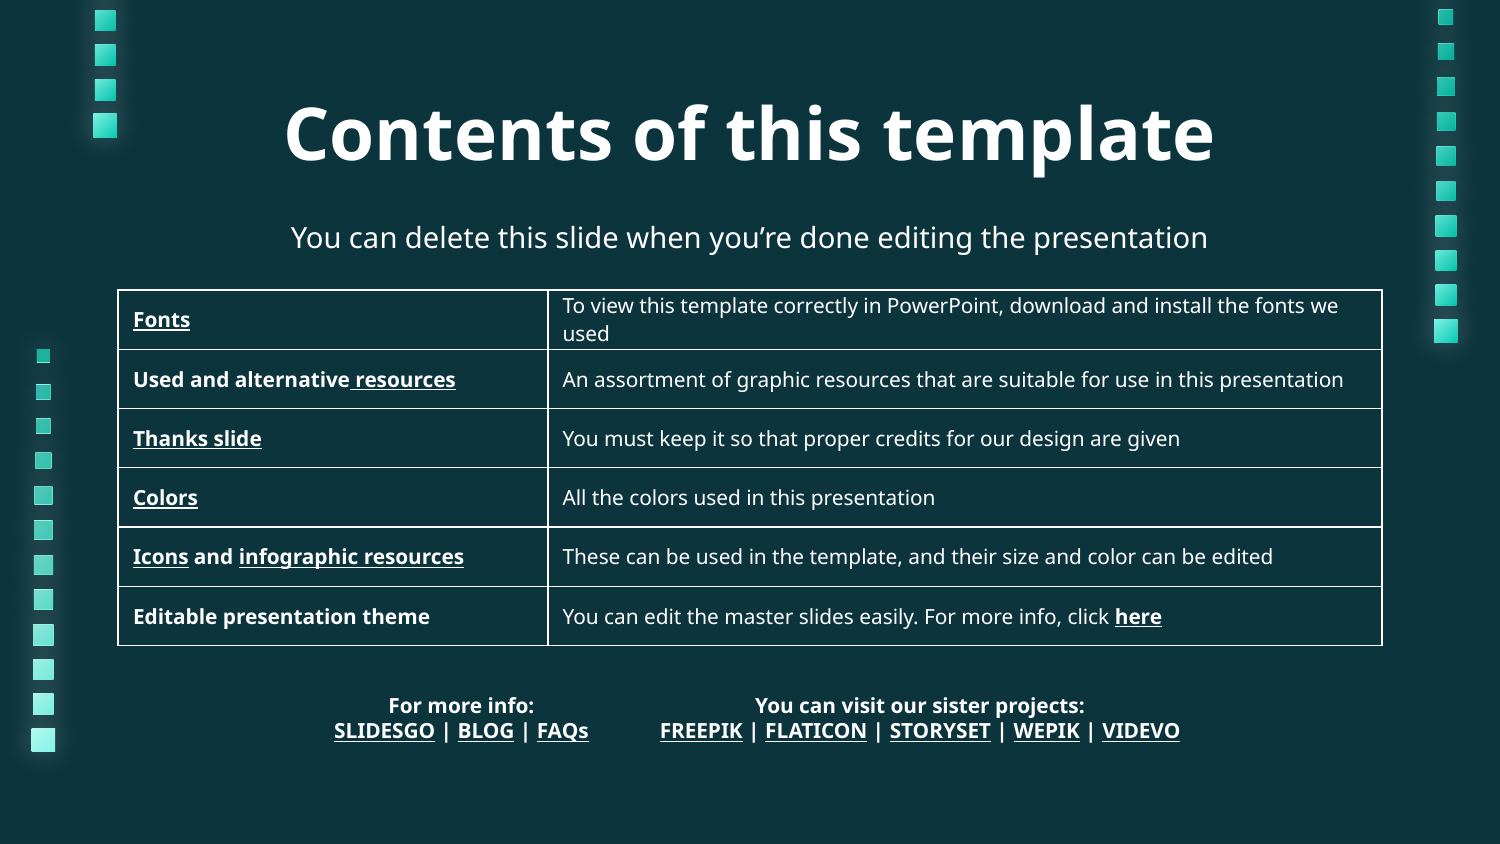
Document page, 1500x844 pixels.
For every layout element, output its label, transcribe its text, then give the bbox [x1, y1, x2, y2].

text_box You can visit our sister projects: FREEPIK | FLATICON | STORYSET | WEPIK | VIDEVO [643, 678, 1197, 754]
table_cell Icons and infographic resources [119, 528, 547, 586]
table_cell Editable presentation theme [119, 587, 547, 645]
table_cell Colors [119, 468, 547, 526]
list You can delete this slide when you’re done editing the presentation [118, 199, 1382, 265]
table_cell You must keep it so that proper credits for our design are given [549, 409, 1381, 467]
table_cell These can be used in the template, and their size and color can be edited [549, 528, 1381, 586]
table_cell All the colors used in this presentation [549, 468, 1381, 526]
table_cell Thanks slide [119, 409, 547, 467]
title Contents of this template [118, 72, 1382, 167]
table_cell Used and alternative resources [119, 350, 547, 408]
table_header Fonts [119, 291, 547, 349]
text_box For more info: SLIDESGO | BLOG | FAQs [303, 678, 620, 754]
table_cell You can edit the master slides easily. For more info, click here [549, 587, 1381, 645]
table_header To view this template correctly in PowerPoint, download and install the fonts we used [549, 291, 1381, 349]
table_cell An assortment of graphic resources that are suitable for use in this presentation [549, 350, 1381, 408]
